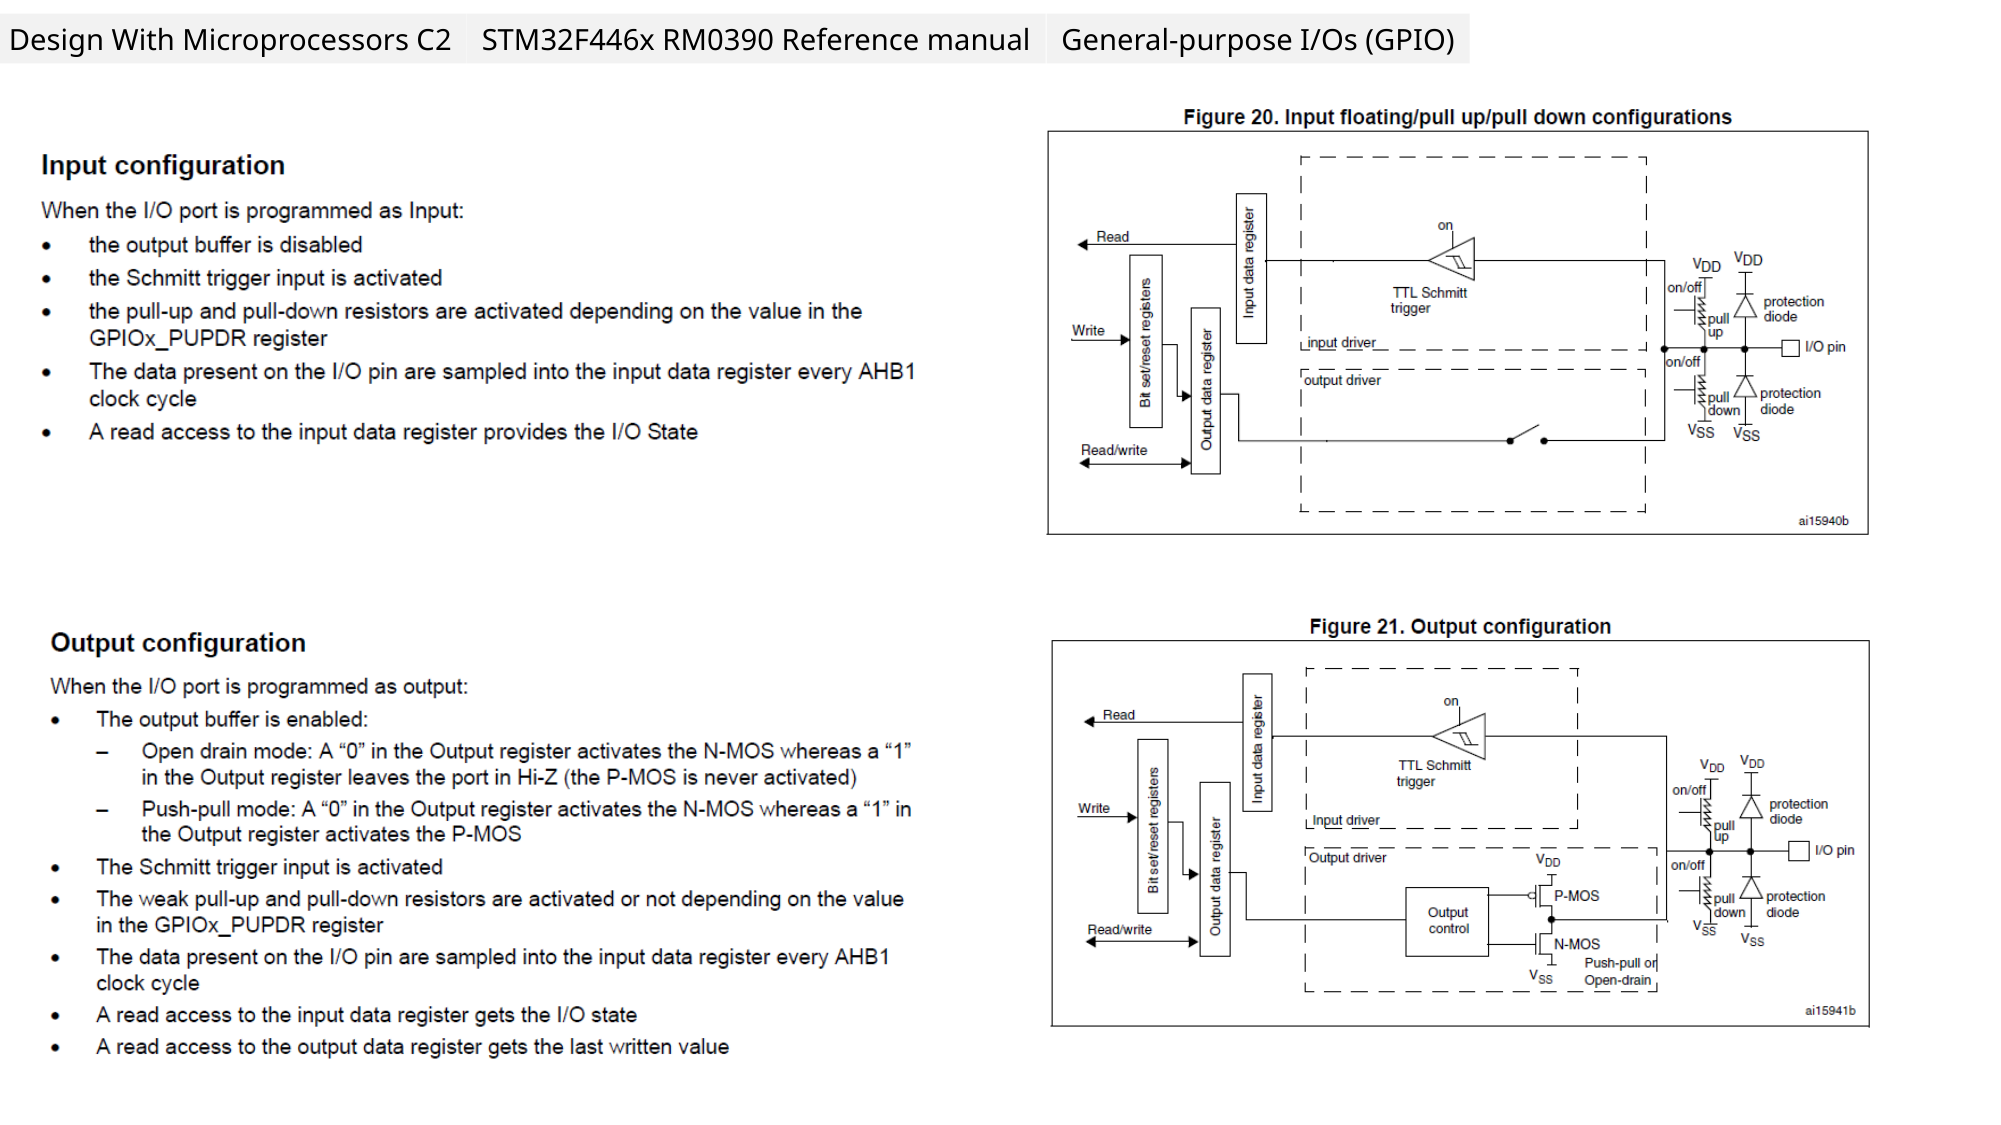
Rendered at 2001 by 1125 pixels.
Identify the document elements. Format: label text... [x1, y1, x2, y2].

picture [1041, 608, 1873, 1032]
picture [38, 620, 920, 1063]
picture [1039, 93, 1873, 537]
text_box General-purpose I/Os (GPIO) [1046, 13, 1470, 64]
text_box STM32F446x RM0390 Reference manual [467, 13, 1046, 64]
picture [33, 145, 926, 450]
text_box Design With Microprocessors C2 [0, 13, 467, 64]
